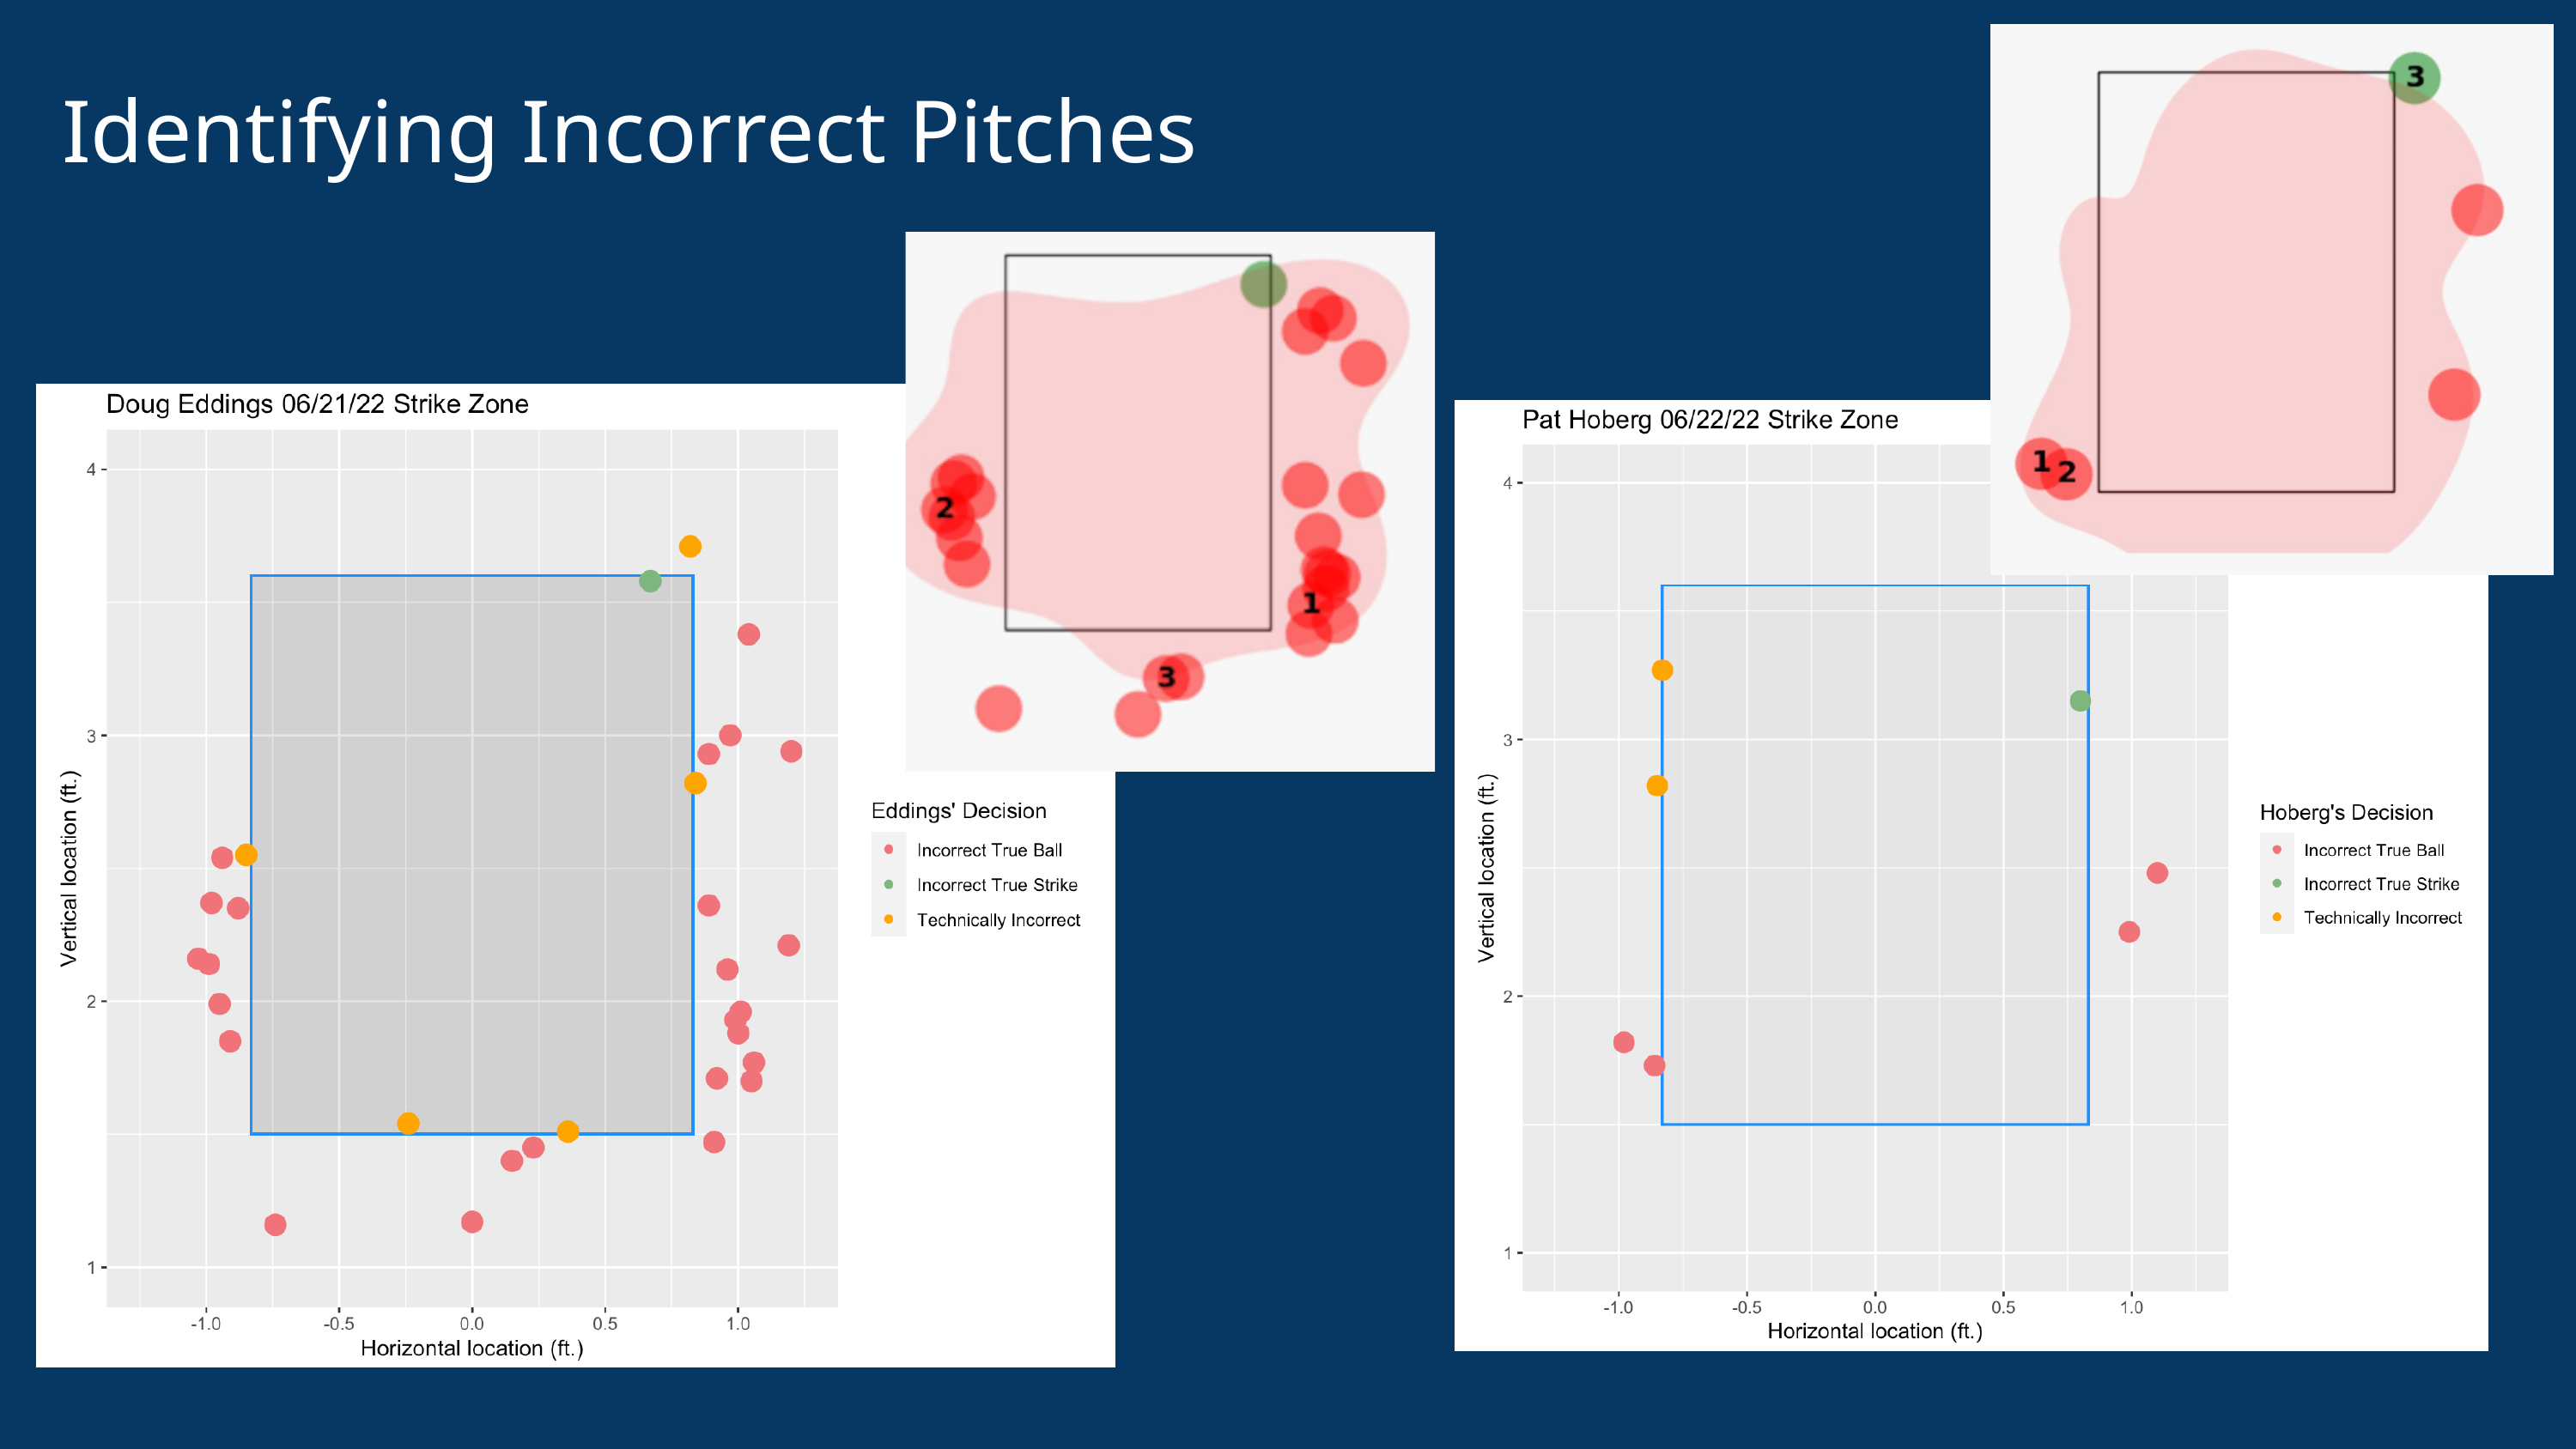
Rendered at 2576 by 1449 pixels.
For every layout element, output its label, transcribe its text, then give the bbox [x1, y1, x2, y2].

picture [35, 231, 1436, 1367]
picture [1454, 24, 2554, 1351]
title Identifying Incorrect Pitches [36, 51, 1985, 213]
